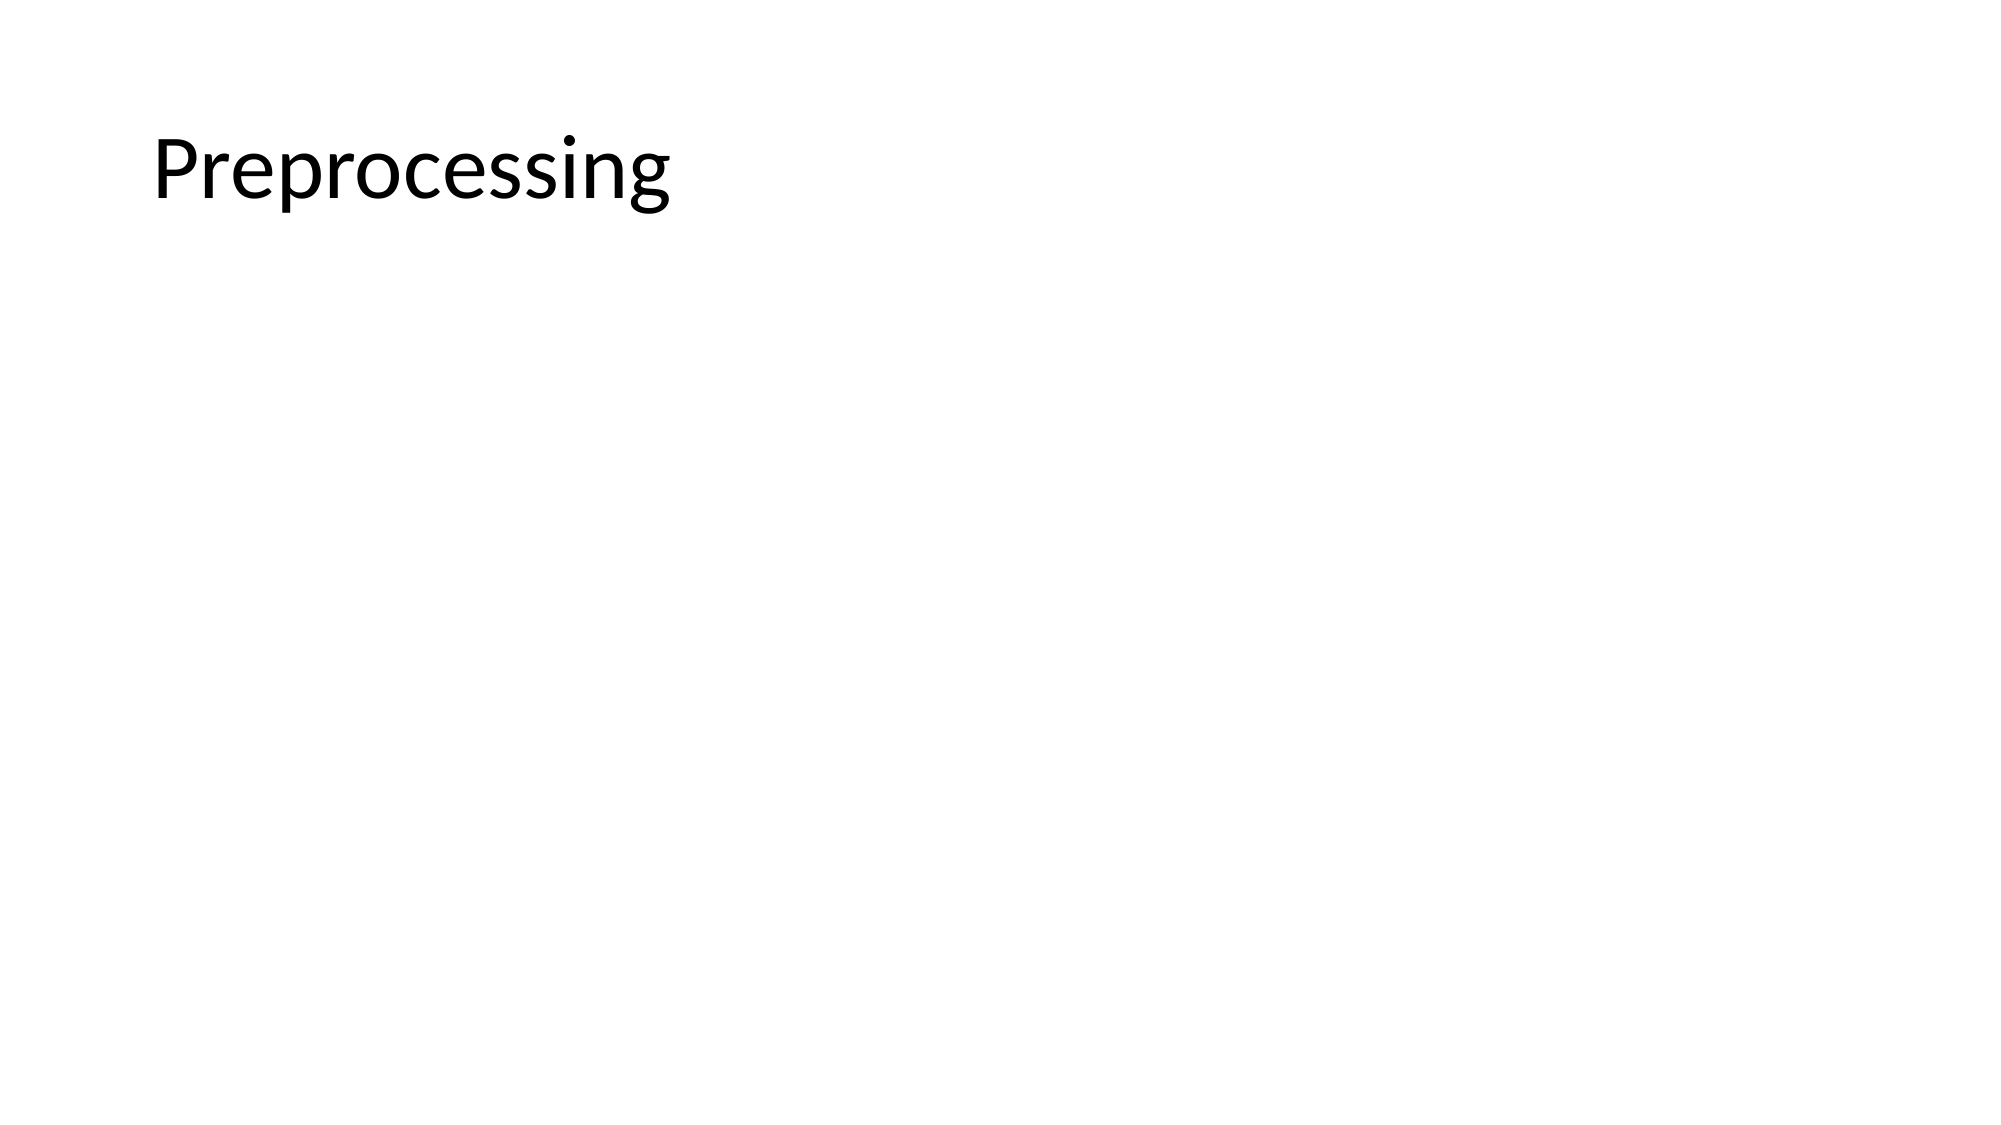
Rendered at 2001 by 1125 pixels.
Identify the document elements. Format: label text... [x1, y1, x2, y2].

title Preprocessing [137, 59, 1863, 278]
